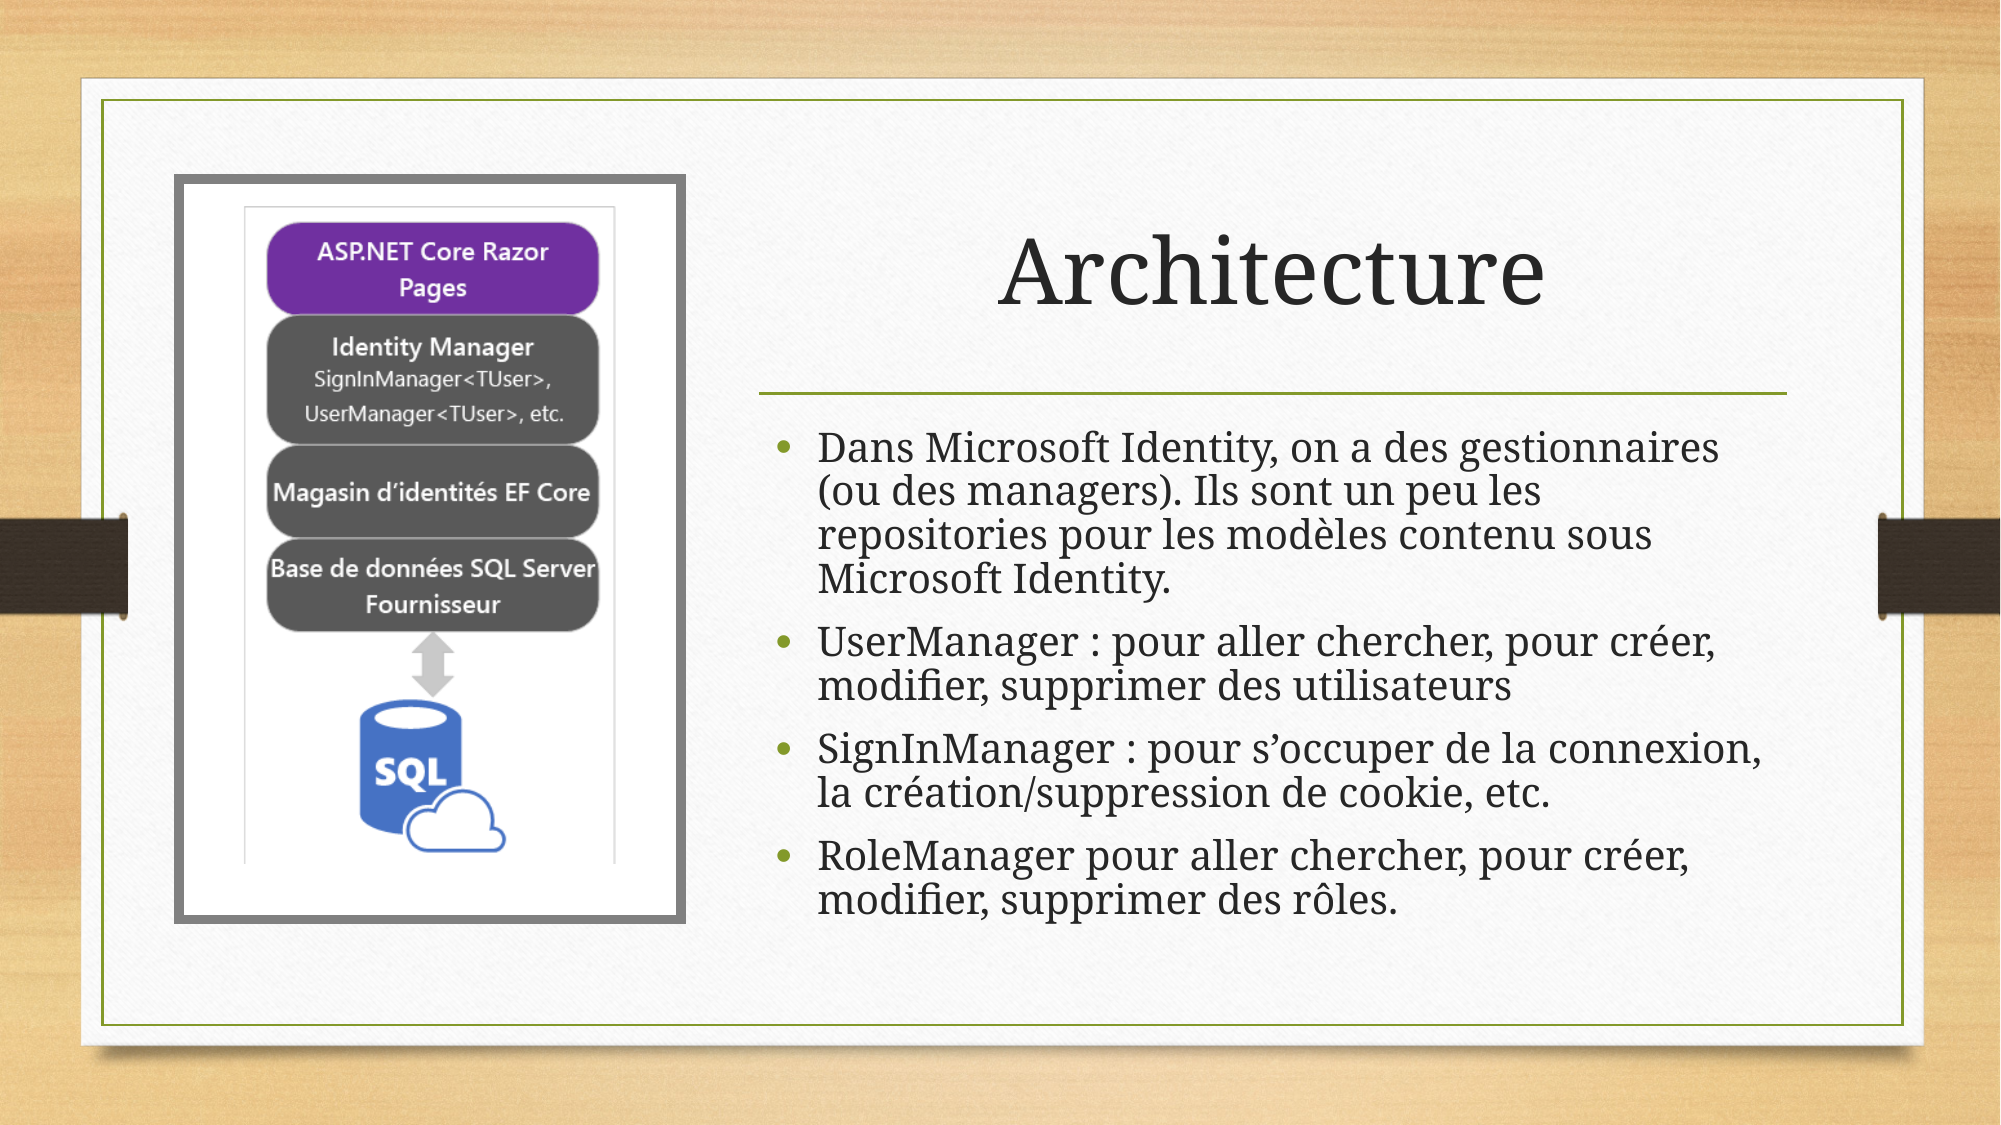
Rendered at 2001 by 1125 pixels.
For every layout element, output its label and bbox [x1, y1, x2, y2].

picture [243, 204, 616, 864]
text_box [0, 0, 2000, 1125]
